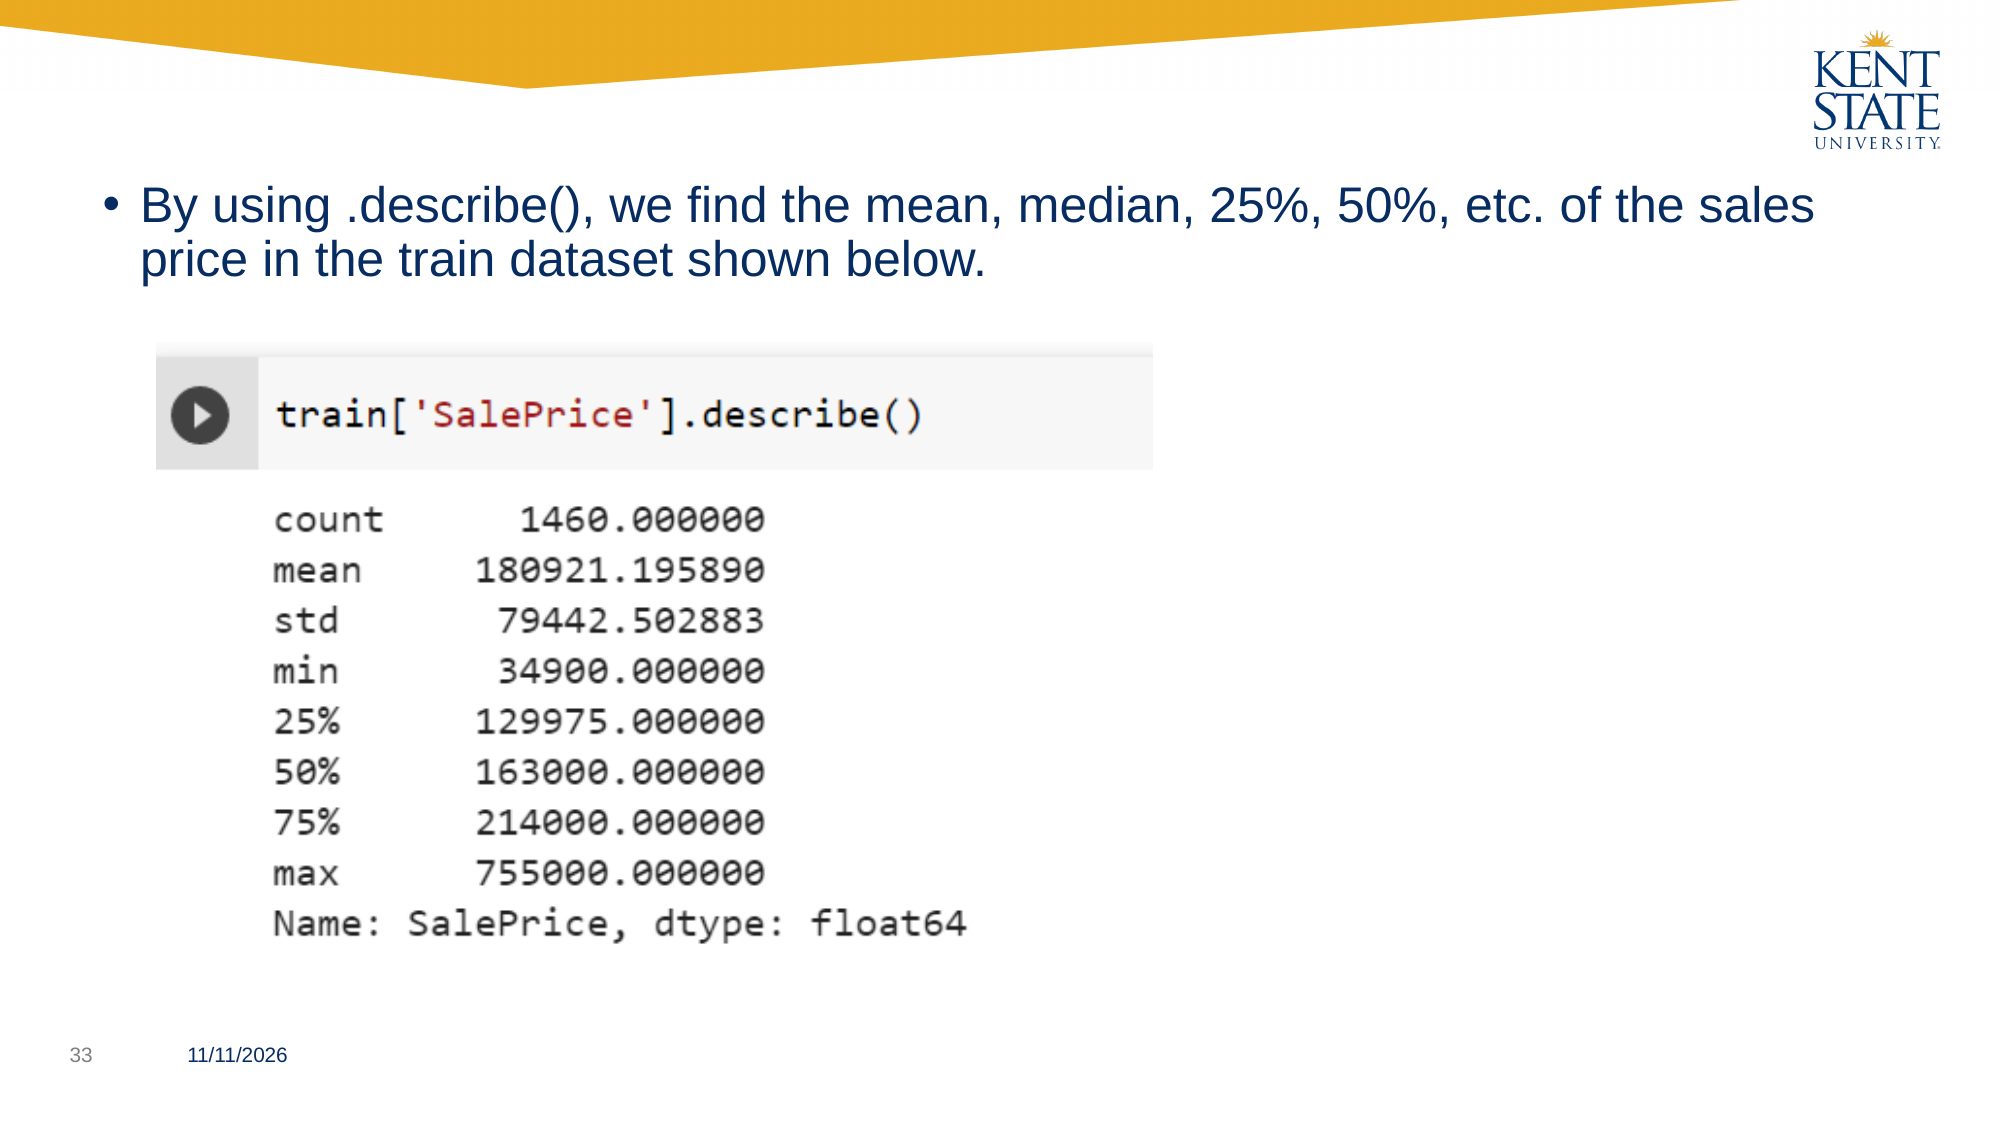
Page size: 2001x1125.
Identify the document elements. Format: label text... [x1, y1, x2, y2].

picture [0, 0, 2000, 93]
list By using .describe(), we find the mean, median, 25%, 50%, etc. of the sales price in the train dataset shown below. [87, 171, 1863, 1014]
picture [156, 342, 1153, 977]
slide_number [137, 1024, 338, 1085]
